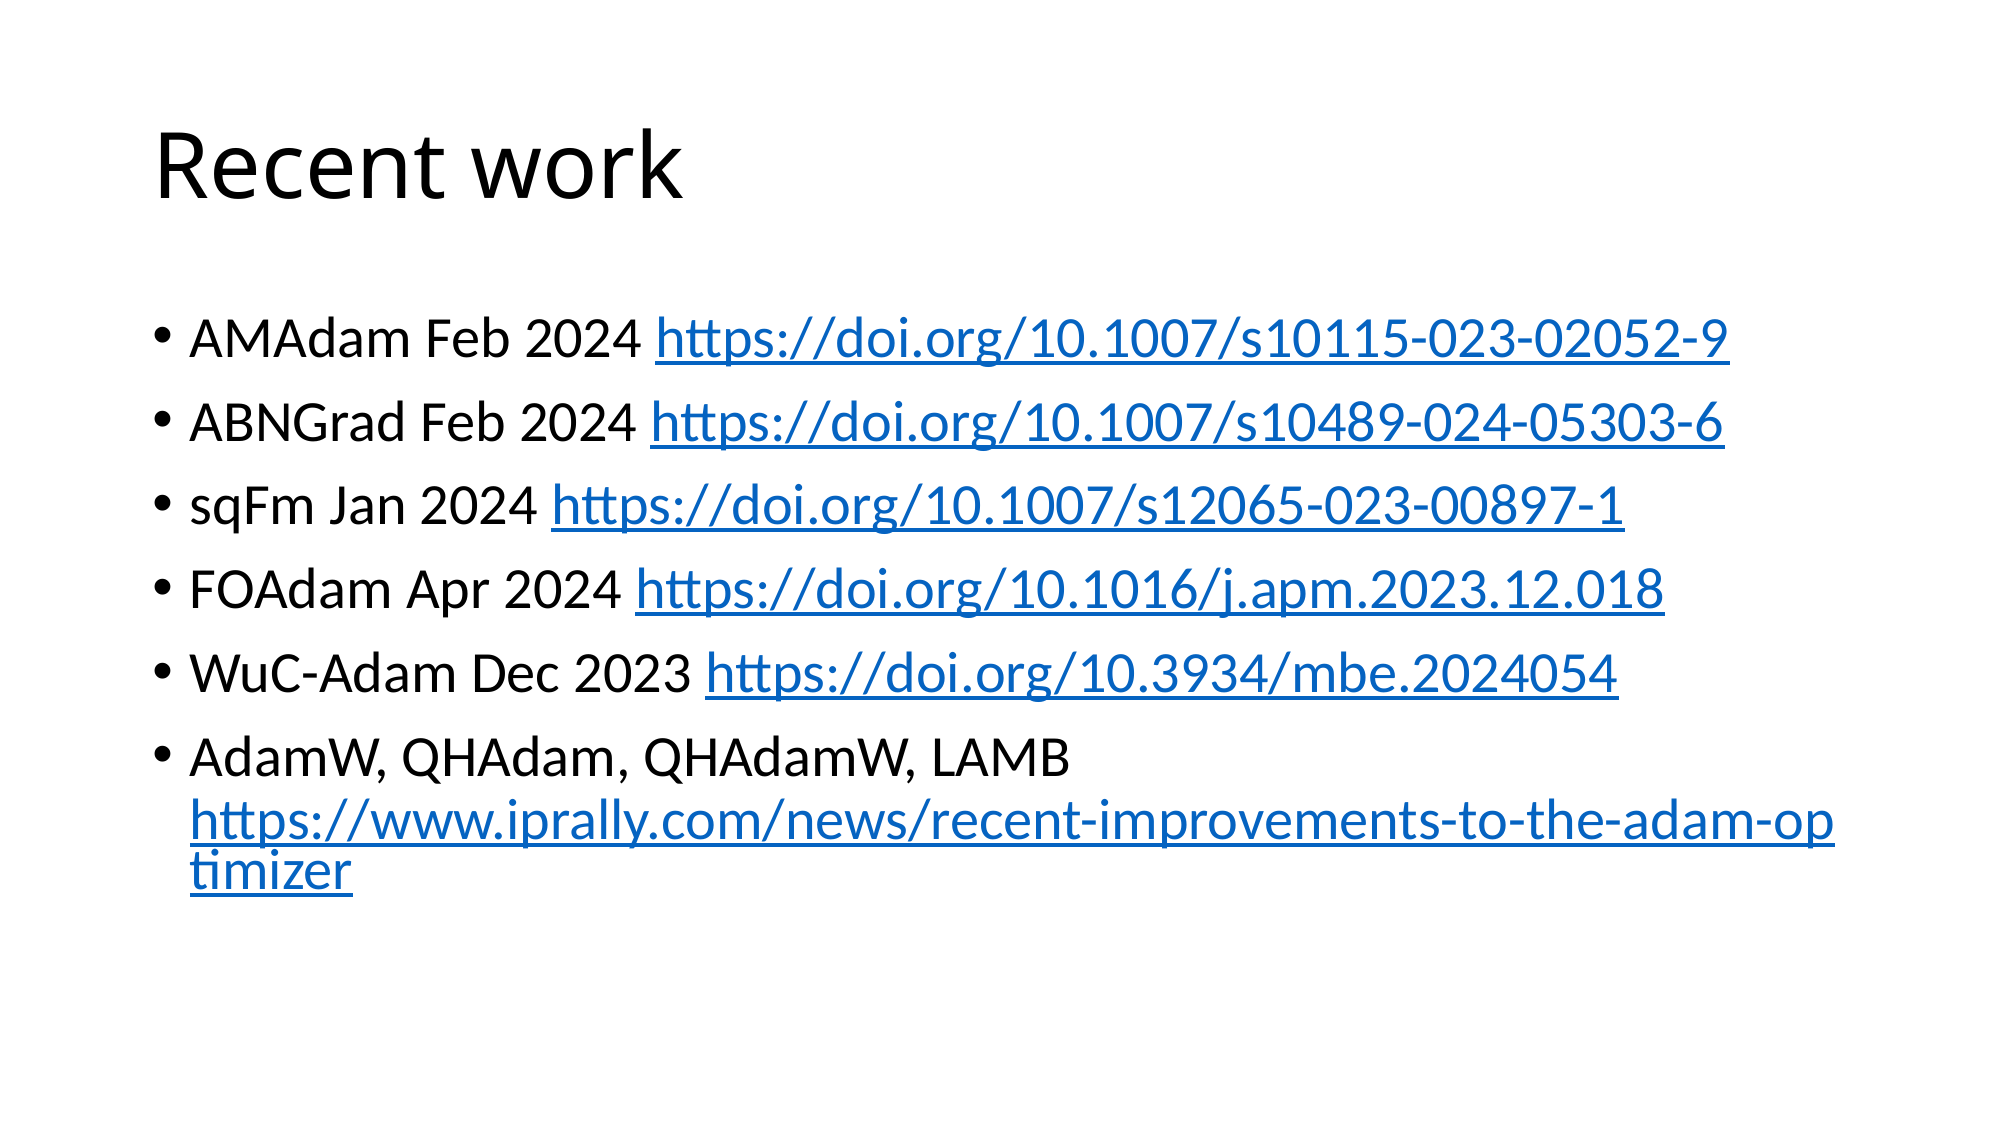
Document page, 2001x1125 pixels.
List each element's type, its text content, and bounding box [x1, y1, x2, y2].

title Recent work [137, 59, 1863, 278]
list AMAdam Feb 2024 https://doi.org/10.1007/s10115-023-02052-9 ABNGrad Feb 2024 https://doi.org/10.1007/s10489-024-05303-6 sqFm Jan 2024 https://doi.org/10.1007/s12065-023-00897-1 FOAdam Apr 2024 https://doi.org/10.1016/j.apm.2023.12.018 WuC-Adam Dec 2023 https://doi.org/10.3934/mbe.2024054 AdamW, QHAdam, QHAdamW, LAMB https://www.iprally.com/news/recent-improvements-to-the-adam-optimizer [137, 299, 1863, 1014]
